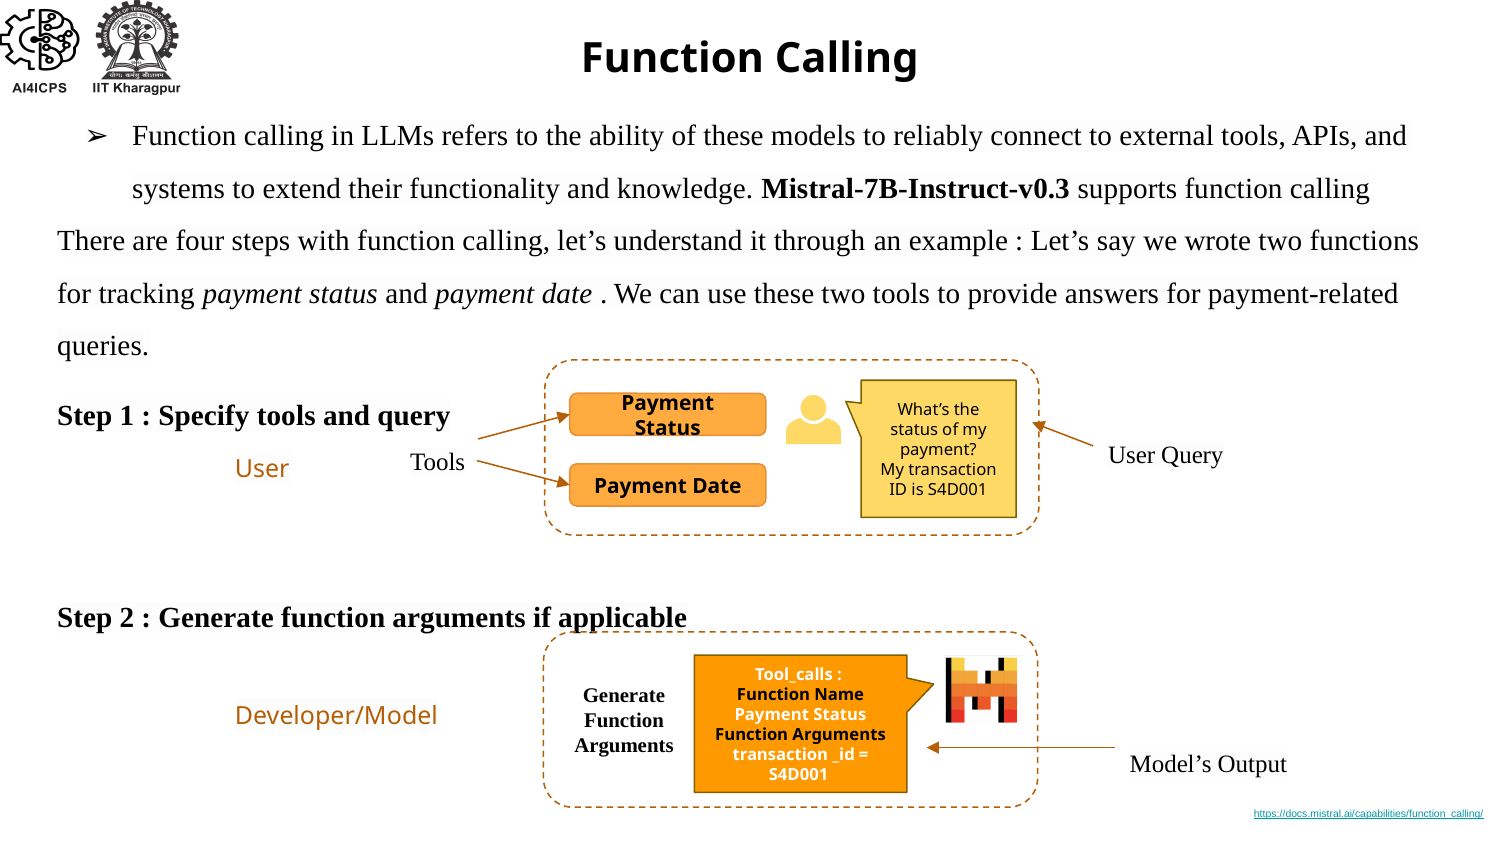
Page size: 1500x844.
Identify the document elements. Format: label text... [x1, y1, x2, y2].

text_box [1031, 422, 1094, 447]
text_box User [219, 422, 328, 498]
text_box Model’s Output [1114, 717, 1358, 793]
text_box Function calling in LLMs refers to the ability of these models to reliably connect to external tools, APIs, and systems to extend their functionality and knowledge. Mistral-7B-Instruct-v0.3 supports function calling There are four steps with function calling, let’s understand it through an example : Let’s say we wrote two functions for tracking payment status and payment date . We can use these two tools to provide answers for payment-related queries. Step 1 : Specify tools and query [42, 84, 1458, 447]
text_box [477, 414, 571, 440]
text_box [544, 359, 1039, 536]
text_box [786, 417, 841, 445]
text_box What’s the status of my payment? My transaction ID is S4D001 [845, 380, 1017, 518]
text_box Tools [394, 415, 503, 490]
text_box [798, 393, 829, 423]
picture [944, 654, 1023, 727]
text_box https://docs.mistral.ai/capabilities/function_calling/ [1239, 800, 1500, 826]
picture [0, 0, 181, 95]
text_box Function Calling [445, 16, 1055, 84]
text_box User Query [1093, 408, 1290, 484]
text_box Payment Status [569, 393, 766, 436]
text_box Generate Function Arguments [553, 666, 695, 772]
text_box Tool_calls : Function Name Payment Status Function Arguments transaction _id = S4D001 [694, 655, 934, 793]
text_box Payment Date [569, 463, 766, 506]
text_box Developer/Model [219, 669, 458, 745]
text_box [476, 460, 571, 486]
text_box Step 2 : Generate function arguments if applicable [42, 548, 771, 649]
text_box [543, 631, 1038, 808]
